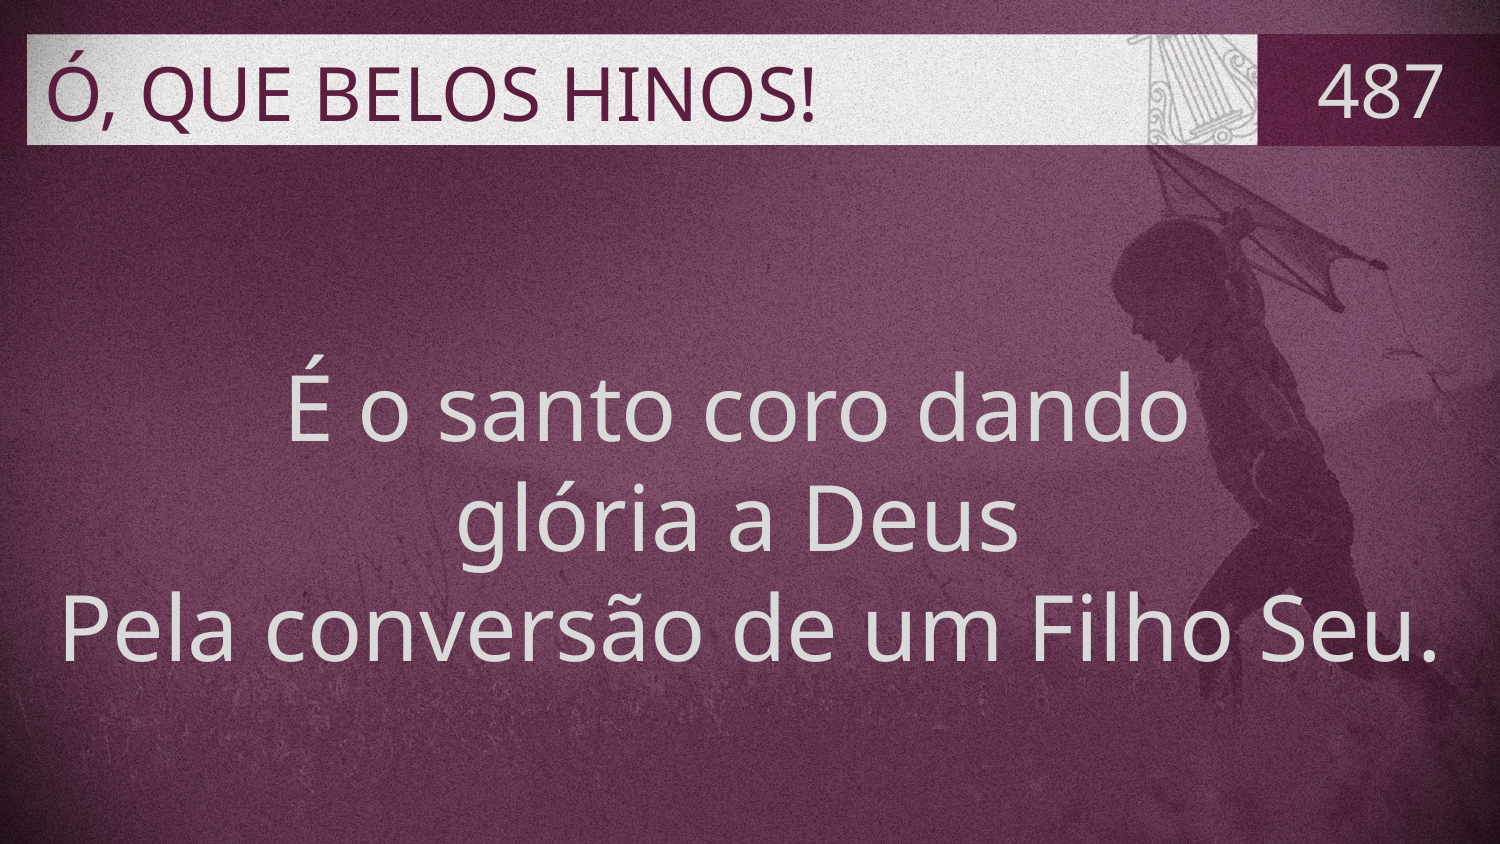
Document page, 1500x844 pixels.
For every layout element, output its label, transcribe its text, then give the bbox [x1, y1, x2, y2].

list É o santo coro dando glória a Deus Pela conversão de um Filho Seu. [0, 185, 1500, 844]
list 487 [1281, 36, 1483, 143]
title Ó, QUE BELOS HINOS! [29, 33, 1258, 151]
picture [0, 0, 1500, 185]
